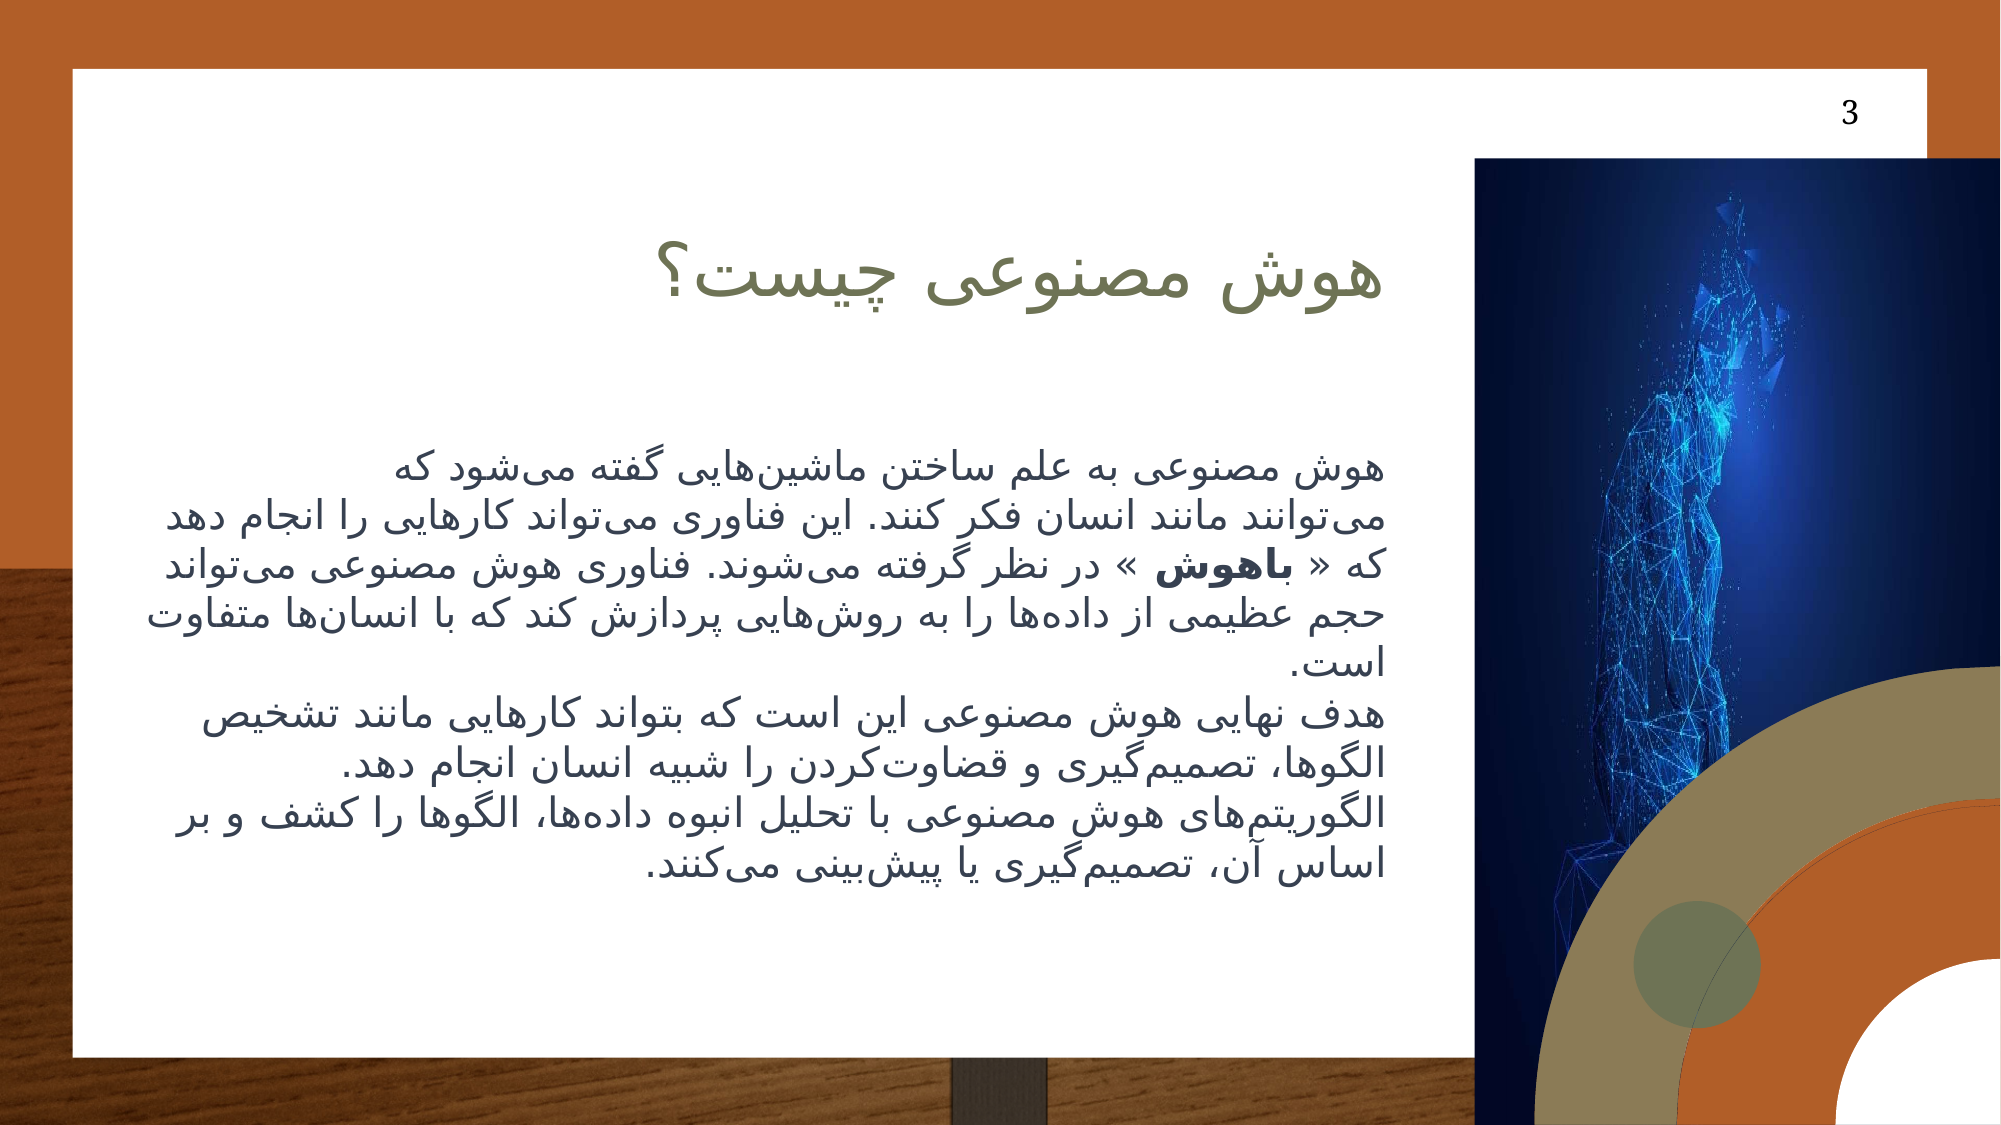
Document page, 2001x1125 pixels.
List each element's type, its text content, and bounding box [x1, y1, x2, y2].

slide_number 3 [1699, 75, 1875, 153]
list هدف نهایی هوش مصنوعی این است که بتواند کارهایی مانند تشخیص الگوها، تصمیم‌گیری و قضاوت‌کردن را شبیه انسان انجام دهد. الگوریتم‌های هوش مصنوعی با تحلیل انبوه داده‌ها، الگوها را کشف و بر اساس آن، تصمیم‌گیری یا پیش‌بینی می‌کنند. [150, 686, 1402, 967]
list هوش مصنوعی به علم ساختن ماشین‌هایی گفته می‌شود که می‌توانند مانند انسان فکر کنند. این فناوری می‌تواند کارهایی را انجام دهد که « باهوش » در نظر گرفته می‌شوند. فناوری هوش مصنوعی می‌تواند حجم عظیمی از داده‌ها را به روش‌هایی پردازش کند که با انسان‌ها متفاوت است. [130, 439, 1402, 686]
title هوش مصنوعی چیست؟ [150, 221, 1402, 401]
picture [0, 569, 948, 1125]
picture [949, 0, 2001, 1125]
